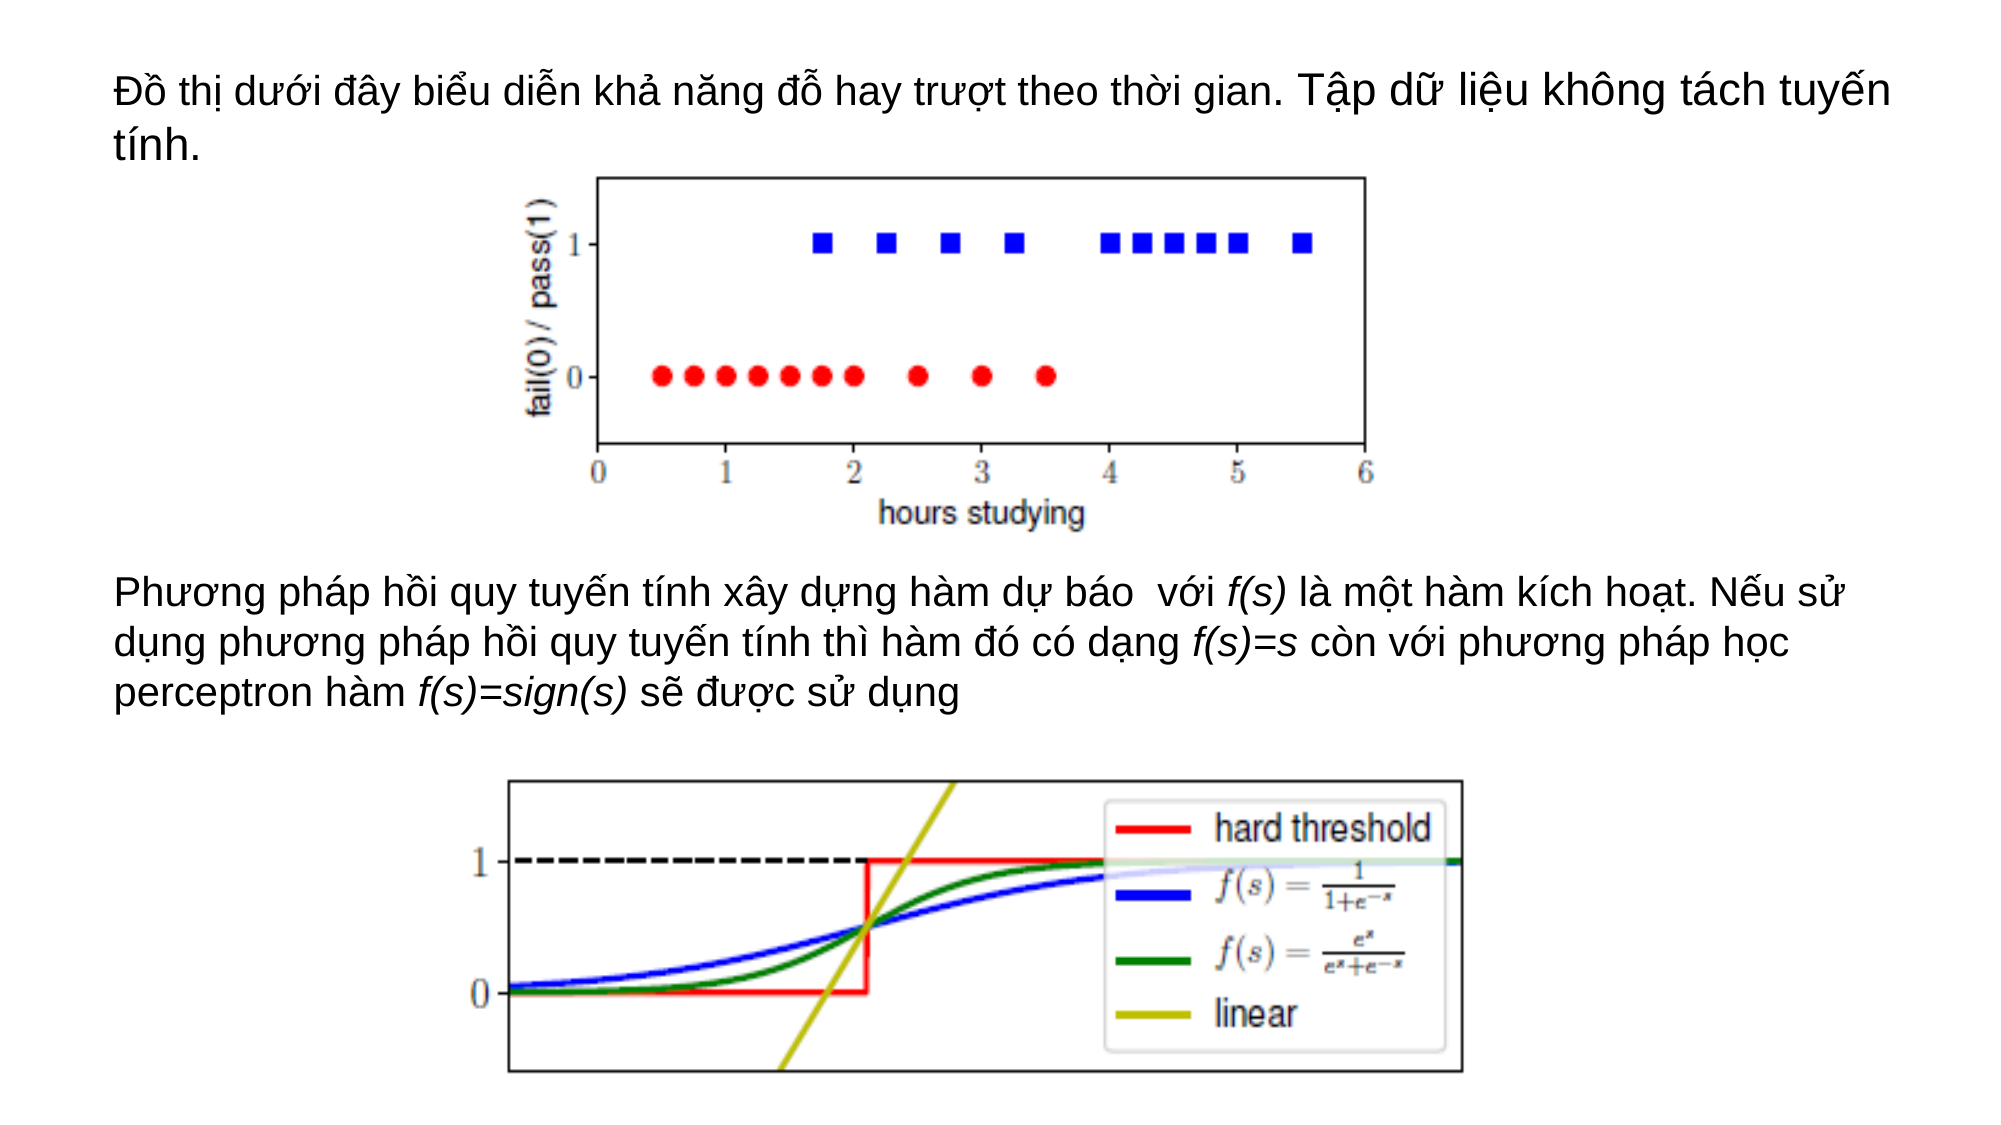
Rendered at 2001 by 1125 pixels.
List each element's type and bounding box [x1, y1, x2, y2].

picture [447, 152, 1423, 555]
picture [467, 727, 1500, 1100]
